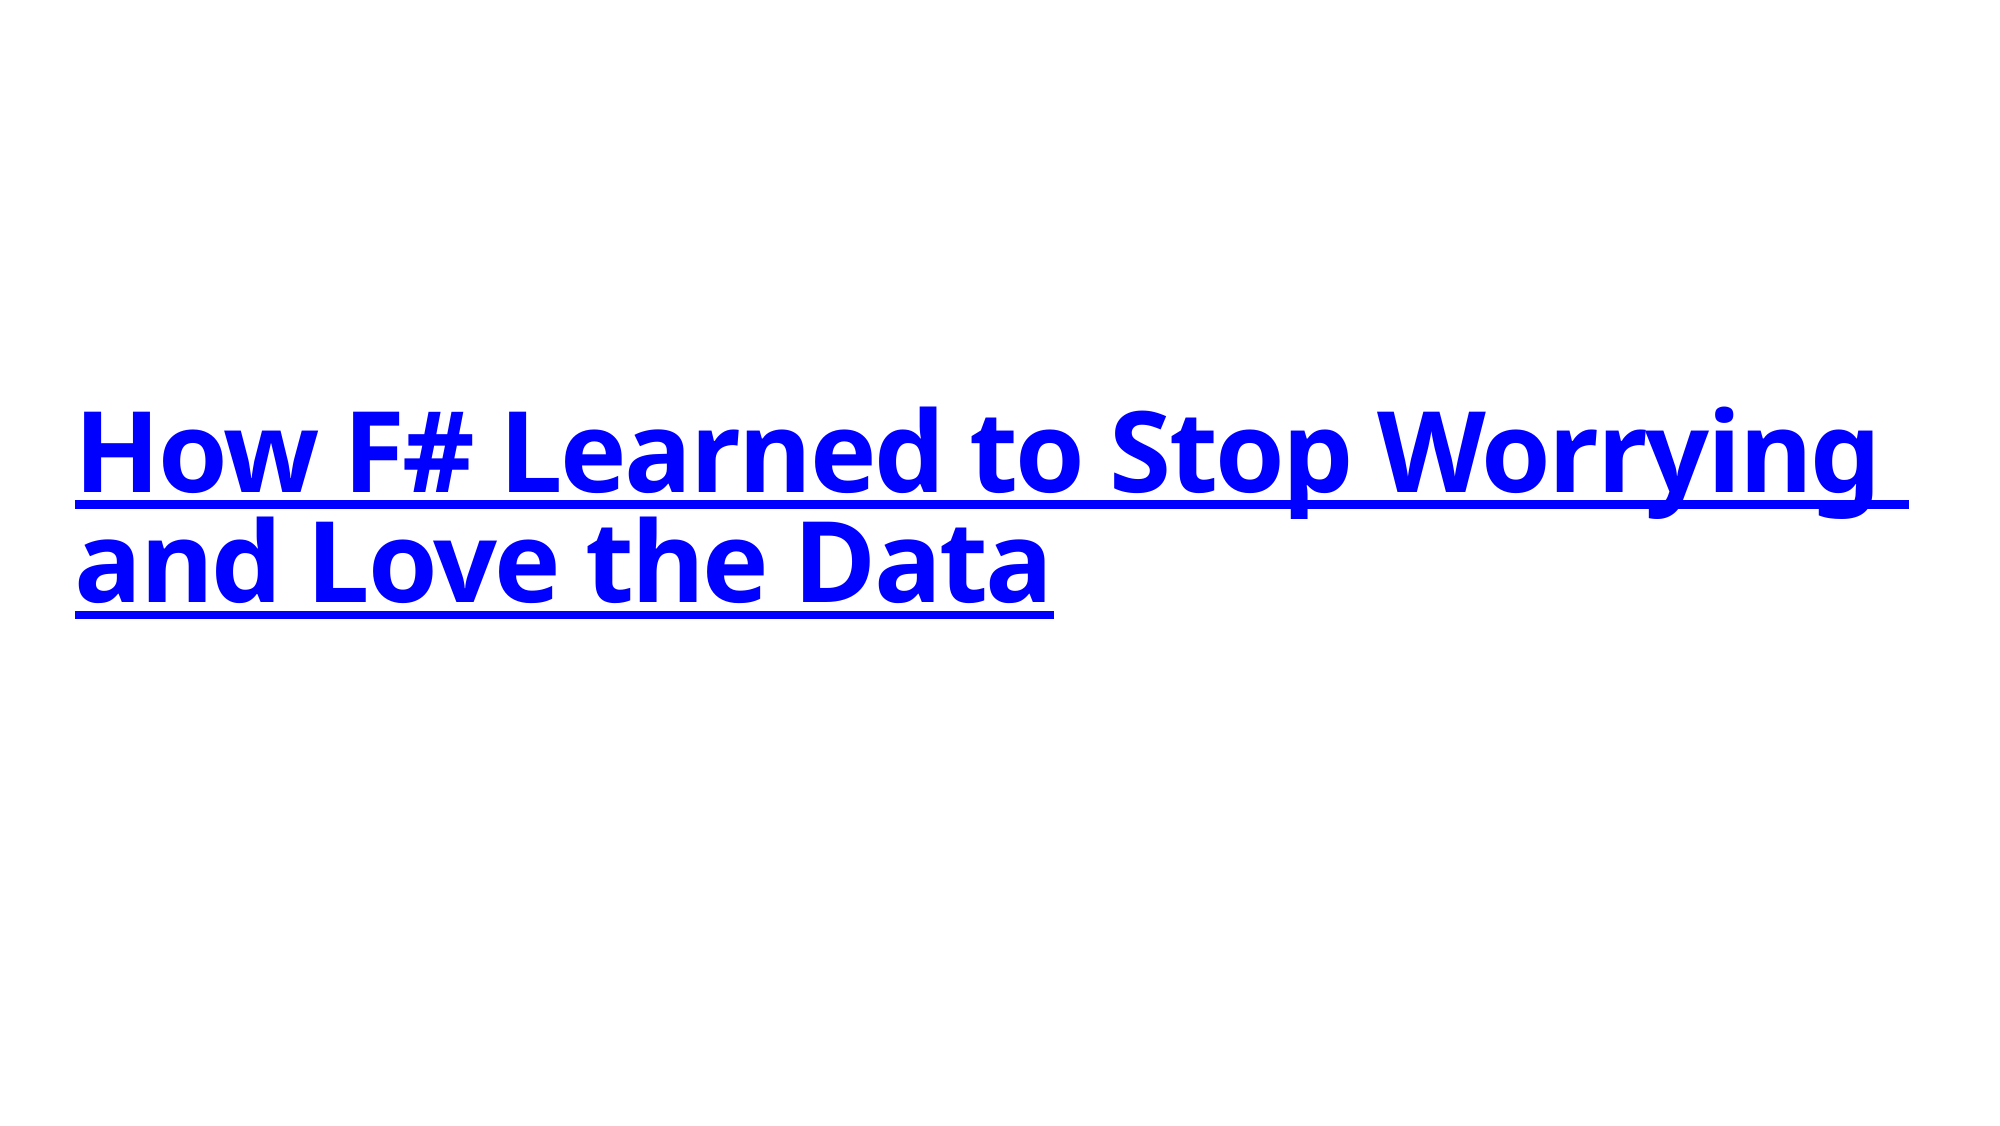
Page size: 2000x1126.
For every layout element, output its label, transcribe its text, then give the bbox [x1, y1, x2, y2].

title How F# Learned to Stop Worrying and Love the Data [74, 381, 1908, 628]
